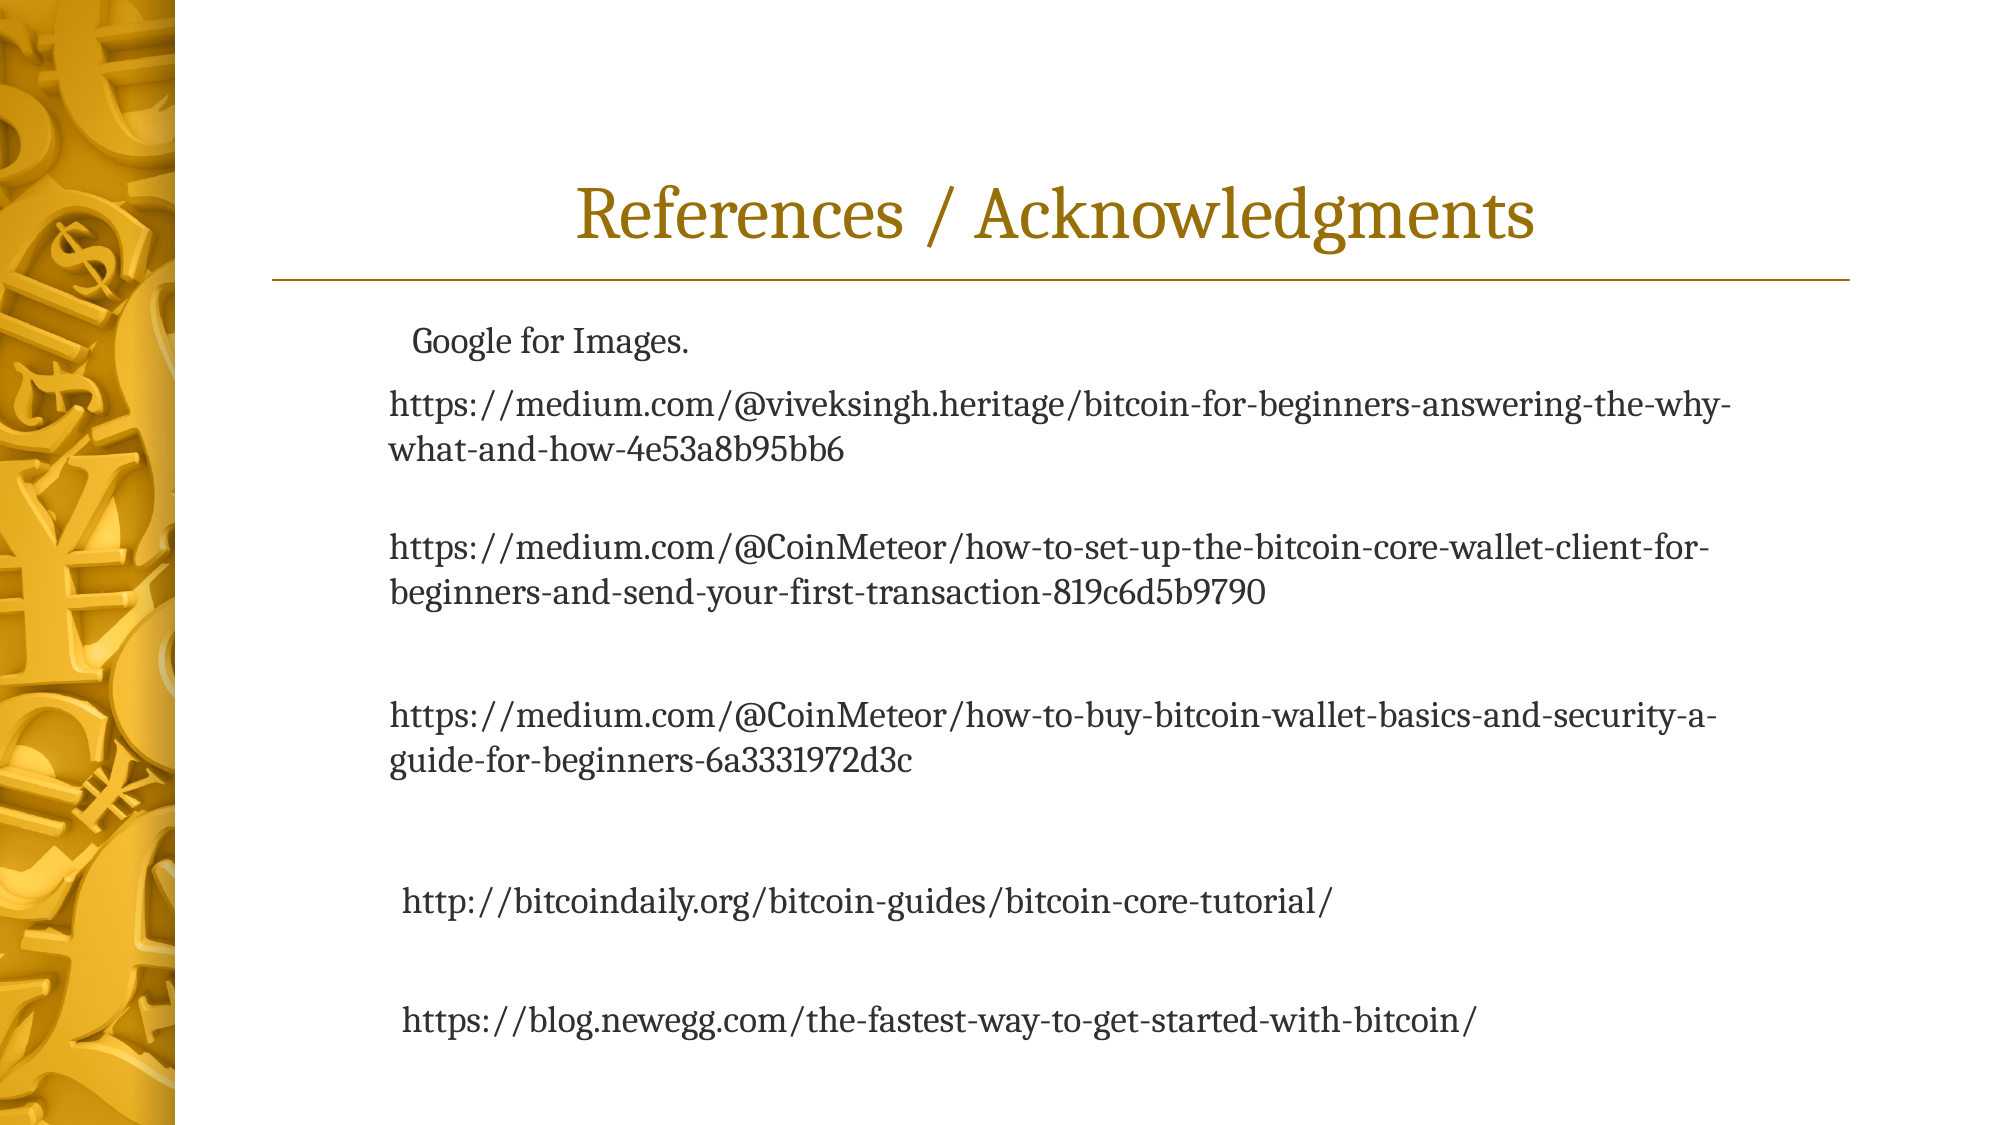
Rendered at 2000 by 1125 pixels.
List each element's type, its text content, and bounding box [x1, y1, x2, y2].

picture [0, 0, 175, 1125]
text_box https://medium.com/@CoinMeteor/how-to-set-up-the-bitcoin-core-wallet-client-for-beginners-and-send-your-first-transaction-819c6d5b9790 [374, 514, 1875, 620]
text_box https://blog.newegg.com/the-fastest-way-to-get-started-with-bitcoin/ [387, 987, 1800, 1048]
text_box http://bitcoindaily.org/bitcoin-guides/bitcoin-core-tutorial/ [387, 868, 1750, 929]
text_box Google for Images. [397, 308, 705, 369]
text_box https://medium.com/@viveksingh.heritage/bitcoin-for-beginners-answering-the-why-what-and-how-4e53a8b95bb6 [374, 371, 1838, 476]
text_box https://medium.com/@CoinMeteor/how-to-buy-bitcoin-wallet-basics-and-security-a-guide-for-beginners-6a3331972d3c [374, 682, 1825, 788]
title References / Acknowledgments [249, 62, 1863, 263]
